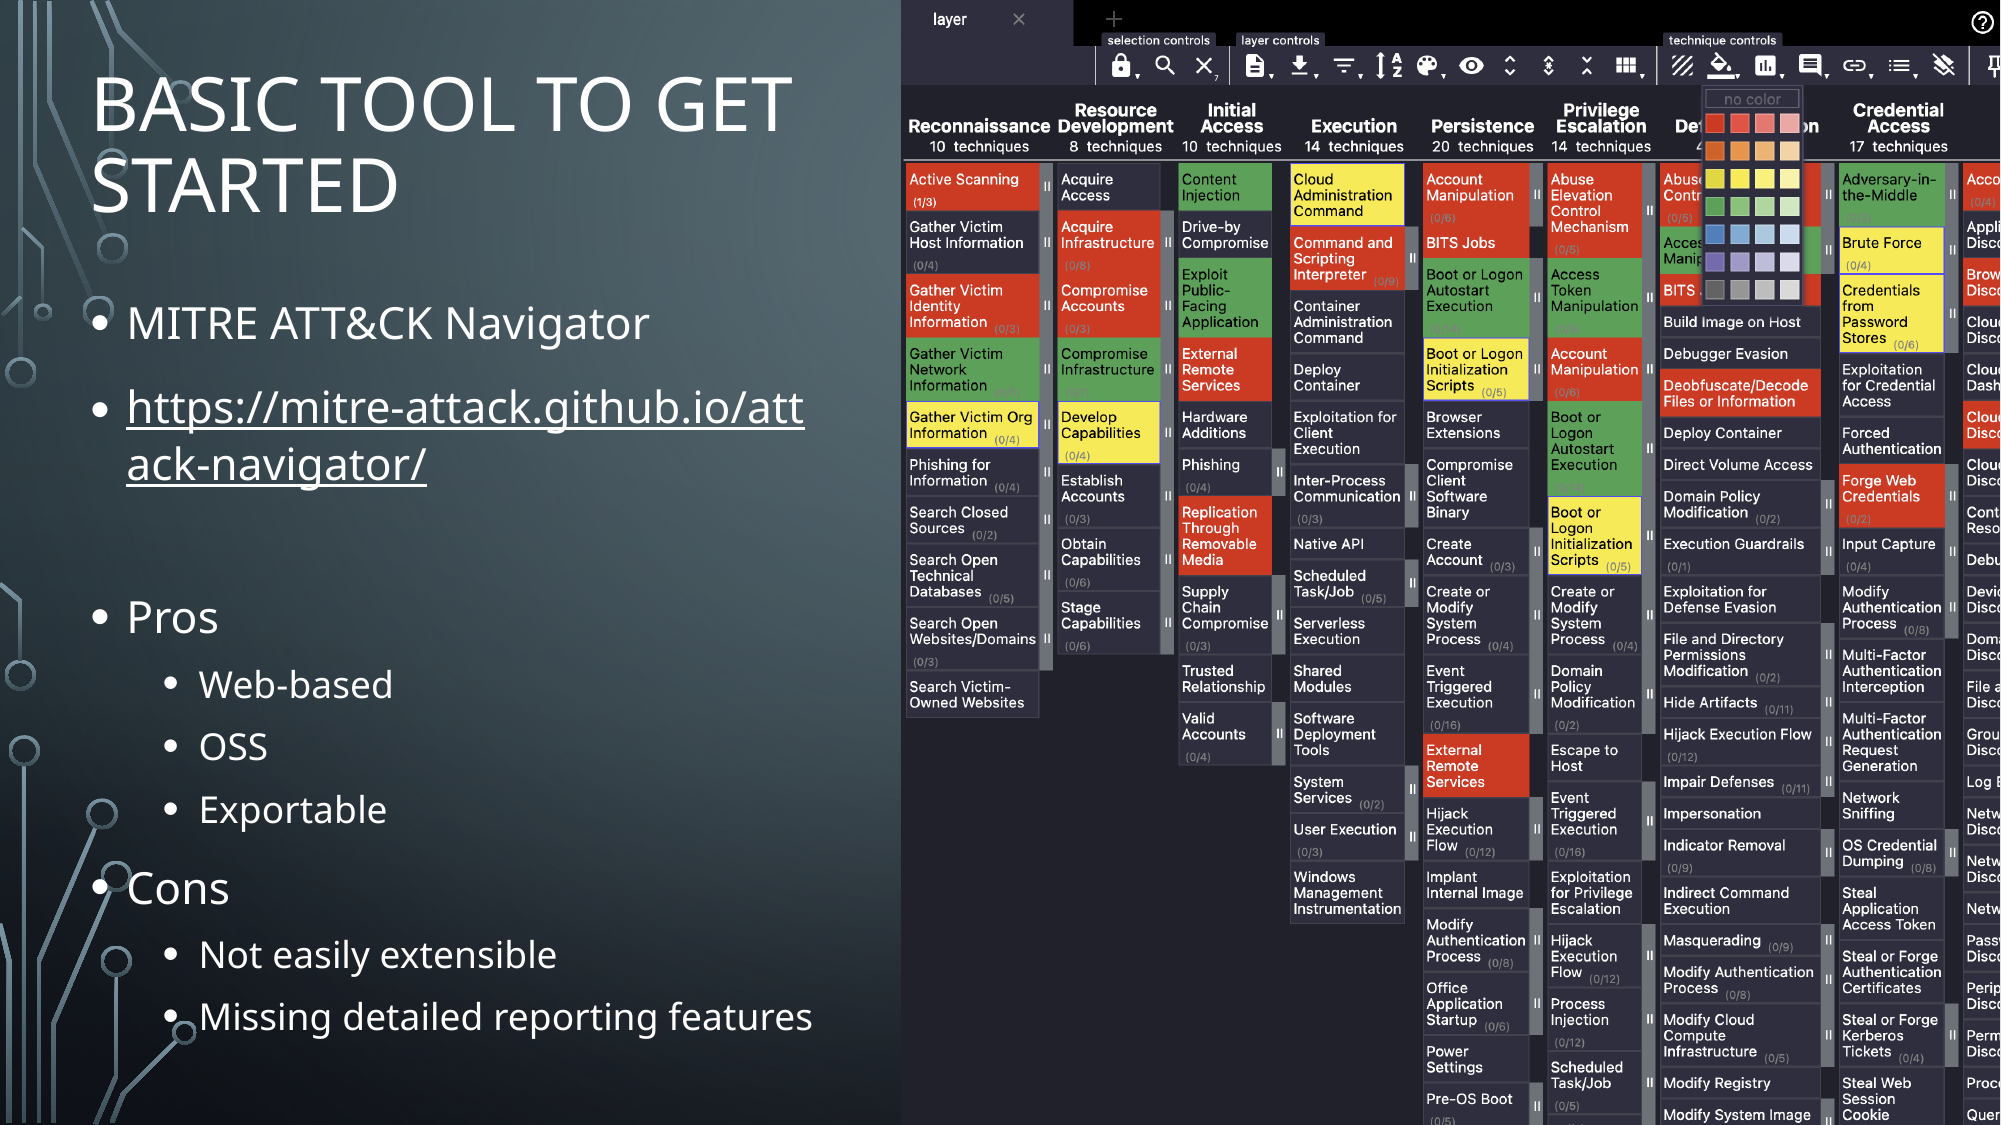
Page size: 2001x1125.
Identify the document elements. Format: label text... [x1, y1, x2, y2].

list MITRE ATT&CK Navigator https://mitre-attack.github.io/attack-navigator/ Pros Web-based OSS Exportable Cons Not easily extensible Missing detailed reporting features [75, 277, 840, 992]
picture [901, 0, 2000, 1125]
title Basic tool to get started [75, 39, 840, 257]
